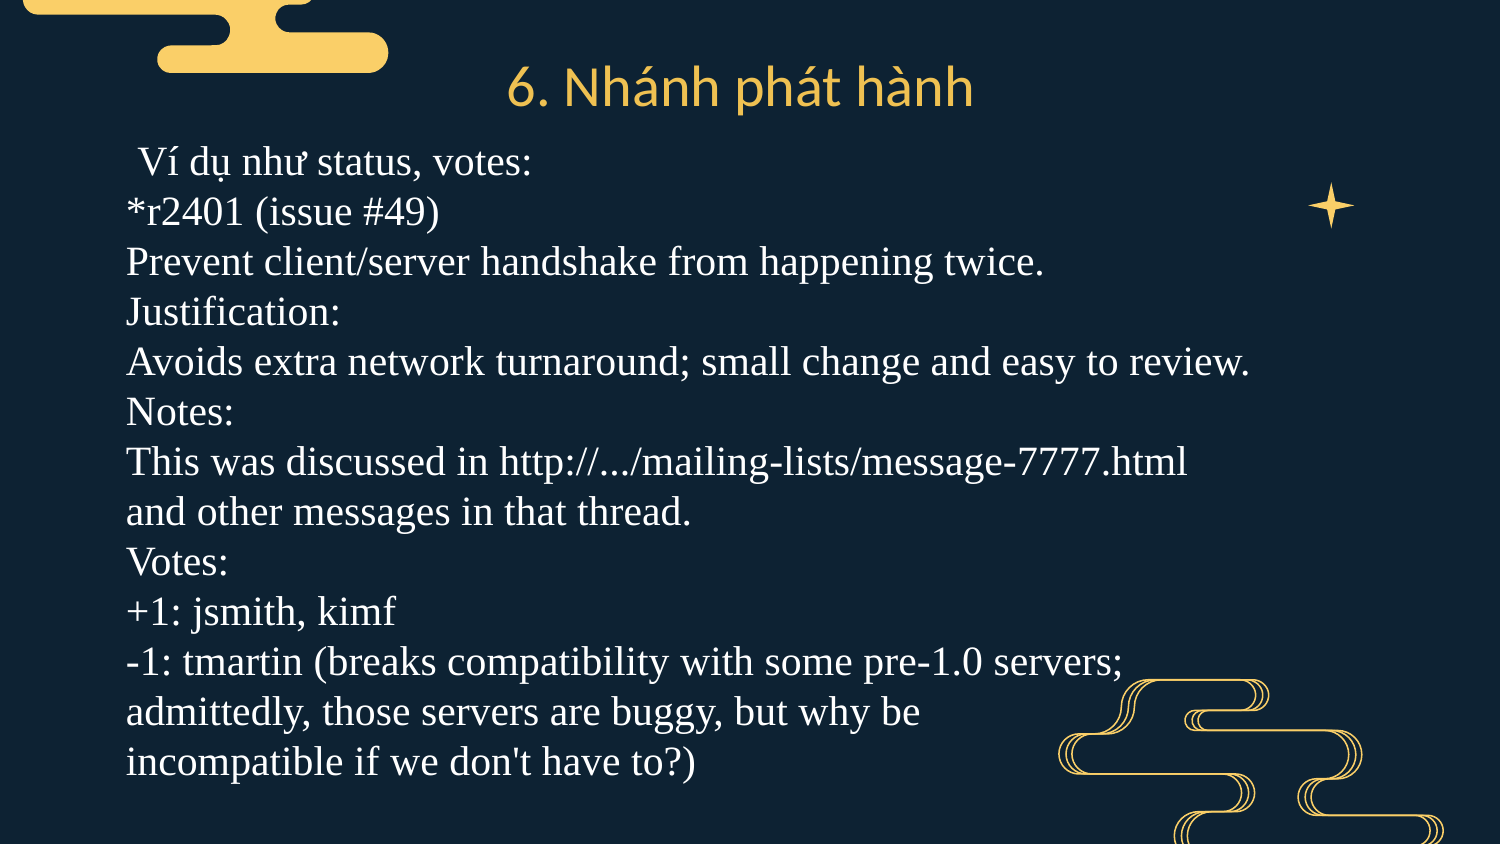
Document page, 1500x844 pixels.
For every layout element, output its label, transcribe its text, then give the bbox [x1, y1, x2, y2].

text_box [1308, 182, 1355, 229]
text_box 6. Nhánh phát hành [491, 40, 1254, 126]
text_box Ví dụ như status, votes: *r2401 (issue #49) Prevent client/server handshake from happening twice. Justification: Avoids extra network turnaround; small change and easy to review. Notes: This was discussed in http://.../mailing-lists/message-7777.html and other messages in that thread. Votes: +1: jsmith, kimf -1: tmartin (breaks compatibility with some pre-1.0 servers; admittedly, those servers are buggy, but why be incompatible if we don't have to?) [111, 126, 1500, 792]
